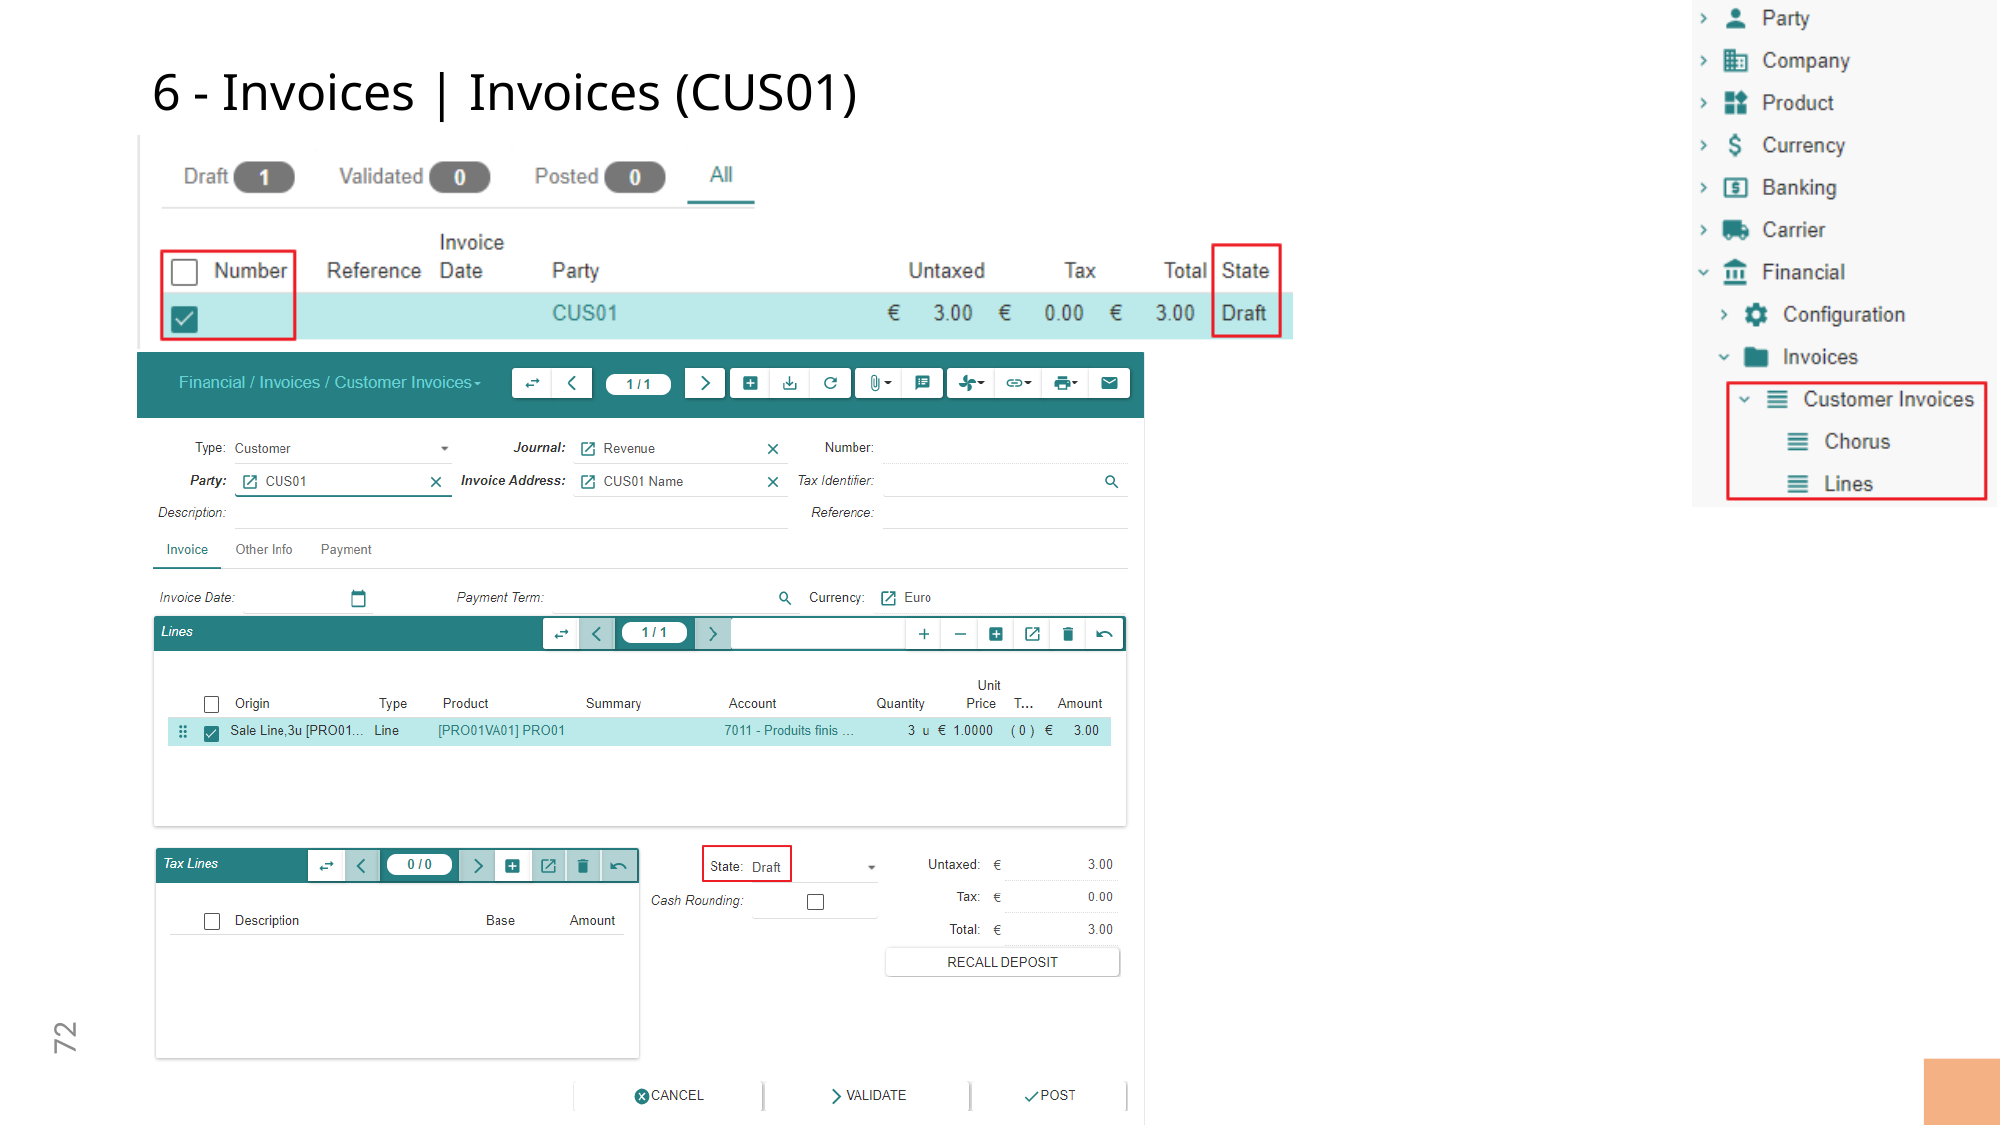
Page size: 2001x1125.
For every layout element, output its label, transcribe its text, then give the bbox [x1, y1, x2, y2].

picture [1692, 0, 1997, 507]
slide_number 72 [32, 969, 93, 1108]
text_box [1923, 1058, 2000, 1125]
picture [137, 352, 1145, 1125]
title 6 - Invoices | Invoices (CUS01) [137, 59, 1692, 136]
picture [137, 135, 1293, 349]
